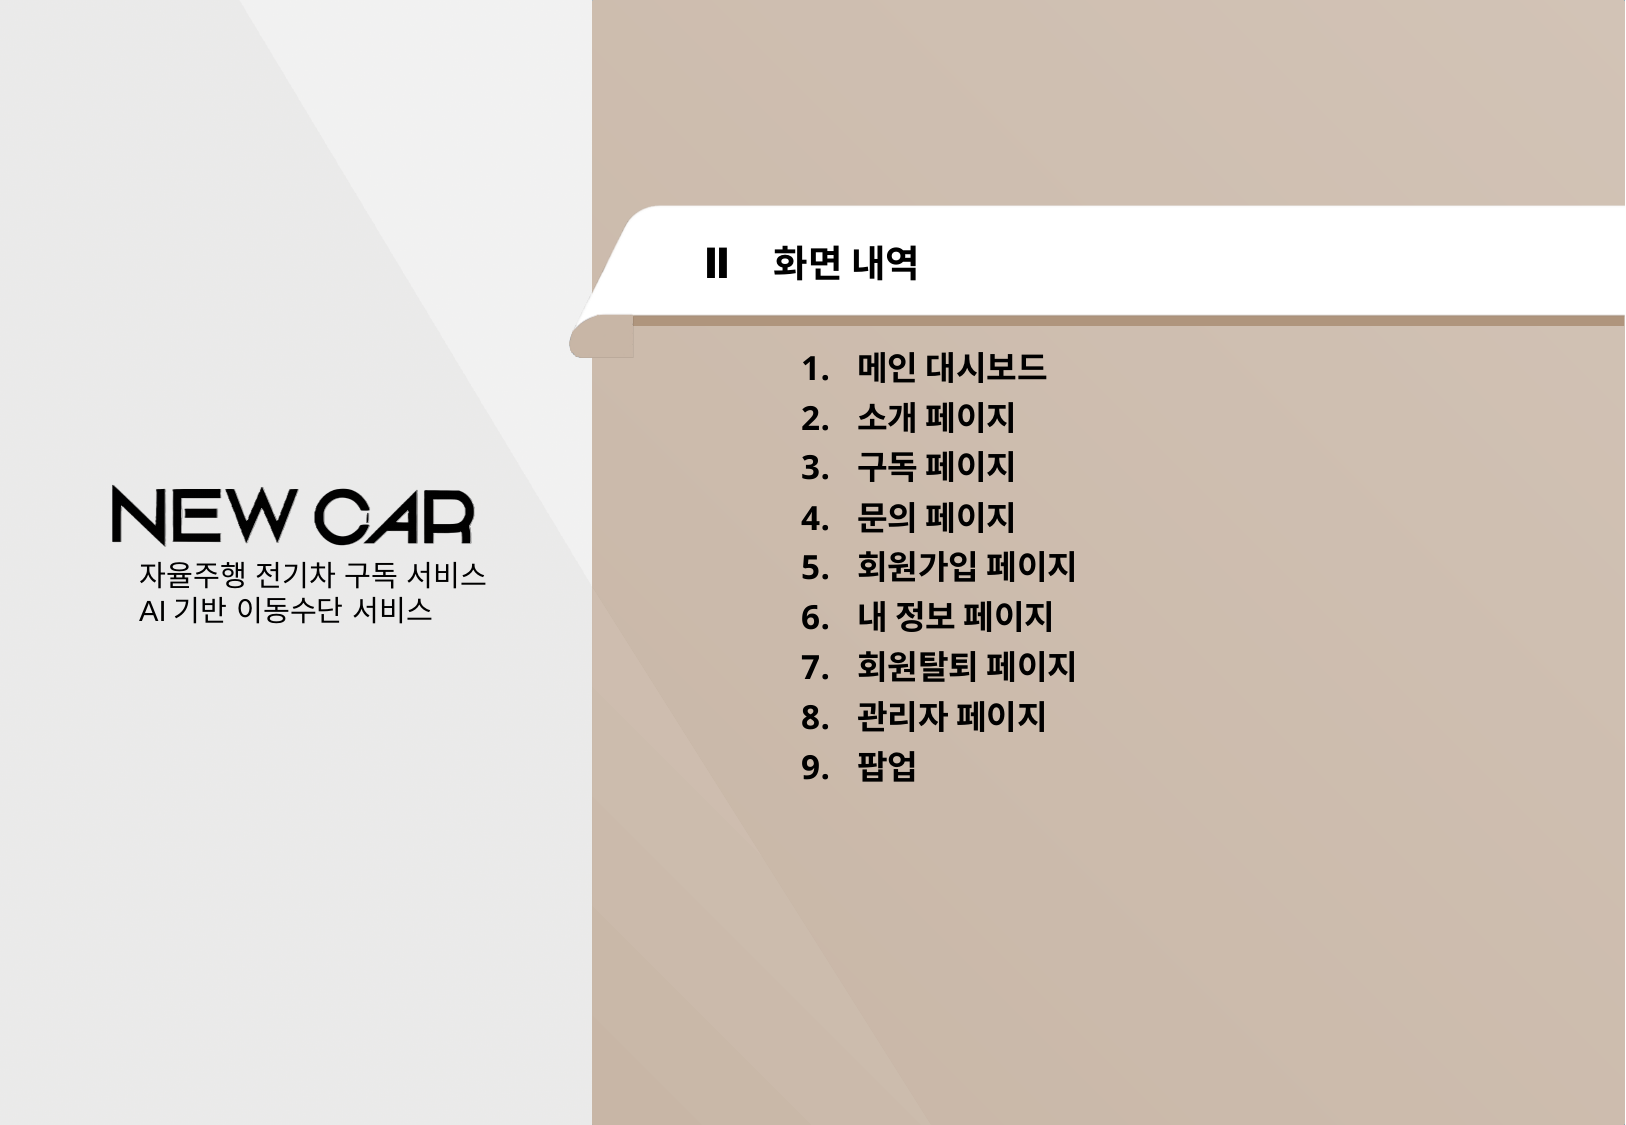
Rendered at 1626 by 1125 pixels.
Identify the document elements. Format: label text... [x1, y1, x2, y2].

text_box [681, 228, 965, 296]
picture [0, 0, 1625, 1125]
text_box 메인 대시보드 소개 페이지 구독 페이지 문의 페이지 회원가입 페이지 내 정보 페이지 회원탈퇴 페이지 관리자 페이지 팝업 [786, 377, 1517, 794]
